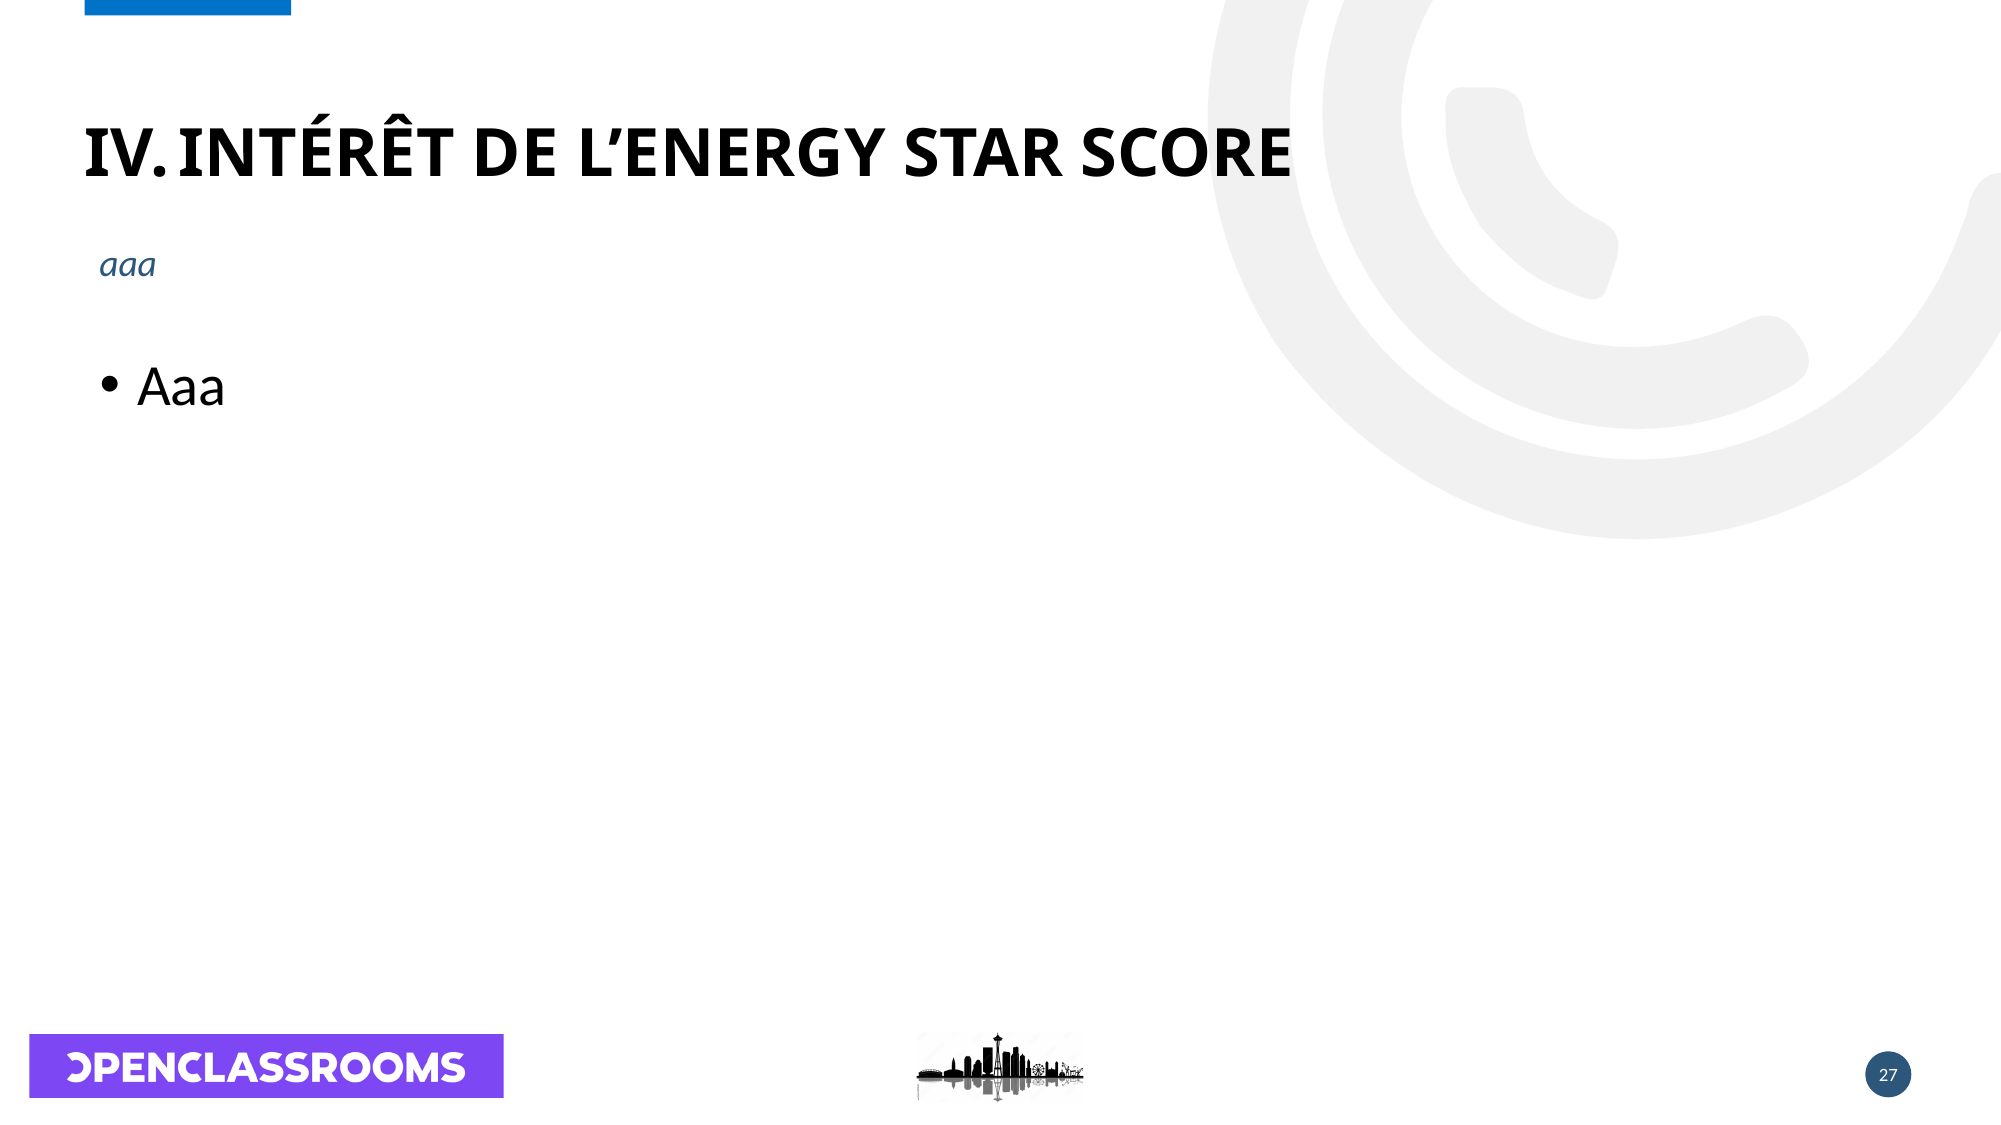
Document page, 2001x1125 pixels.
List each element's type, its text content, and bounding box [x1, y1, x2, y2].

picture [29, 1034, 504, 1098]
list Aaa [84, 299, 1863, 1014]
text_box aaa [84, 231, 891, 291]
title Intérêt de l’ENERGY STAR Score [84, 40, 1914, 192]
slide_number 27 [1864, 1059, 1913, 1090]
picture [916, 1032, 1084, 1103]
